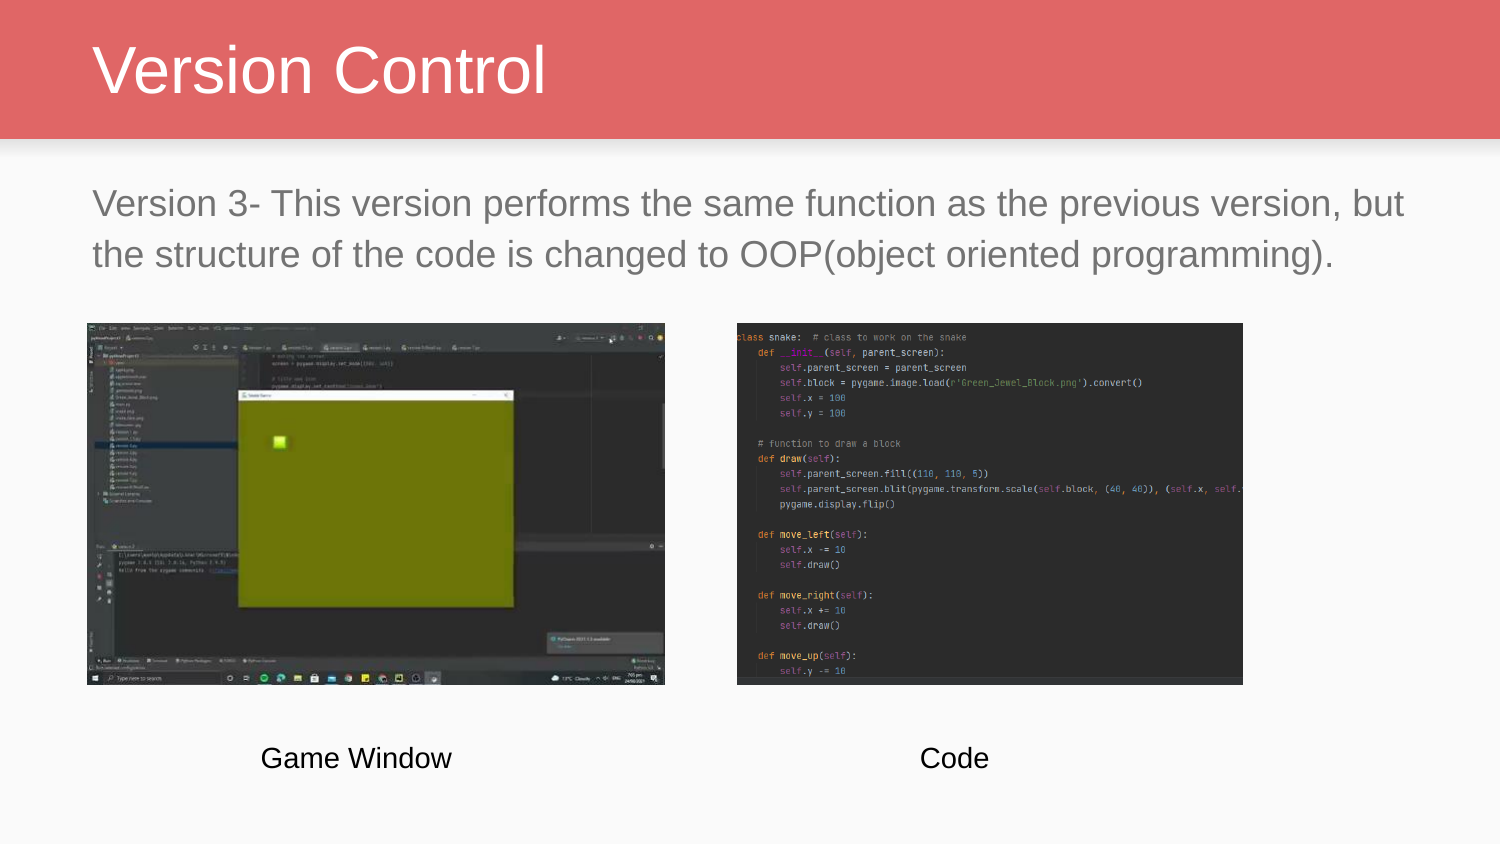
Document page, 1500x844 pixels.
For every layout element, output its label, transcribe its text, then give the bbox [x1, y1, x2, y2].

list Version 3- This version performs the same function as the previous version, but the structure of the code is changed to OOP(object oriented programming). [77, 156, 1427, 760]
title Version Control [77, 0, 1427, 123]
text_box Code [904, 724, 1297, 790]
text_box Game Window [245, 724, 729, 790]
picture [87, 323, 665, 685]
picture [736, 323, 1244, 685]
